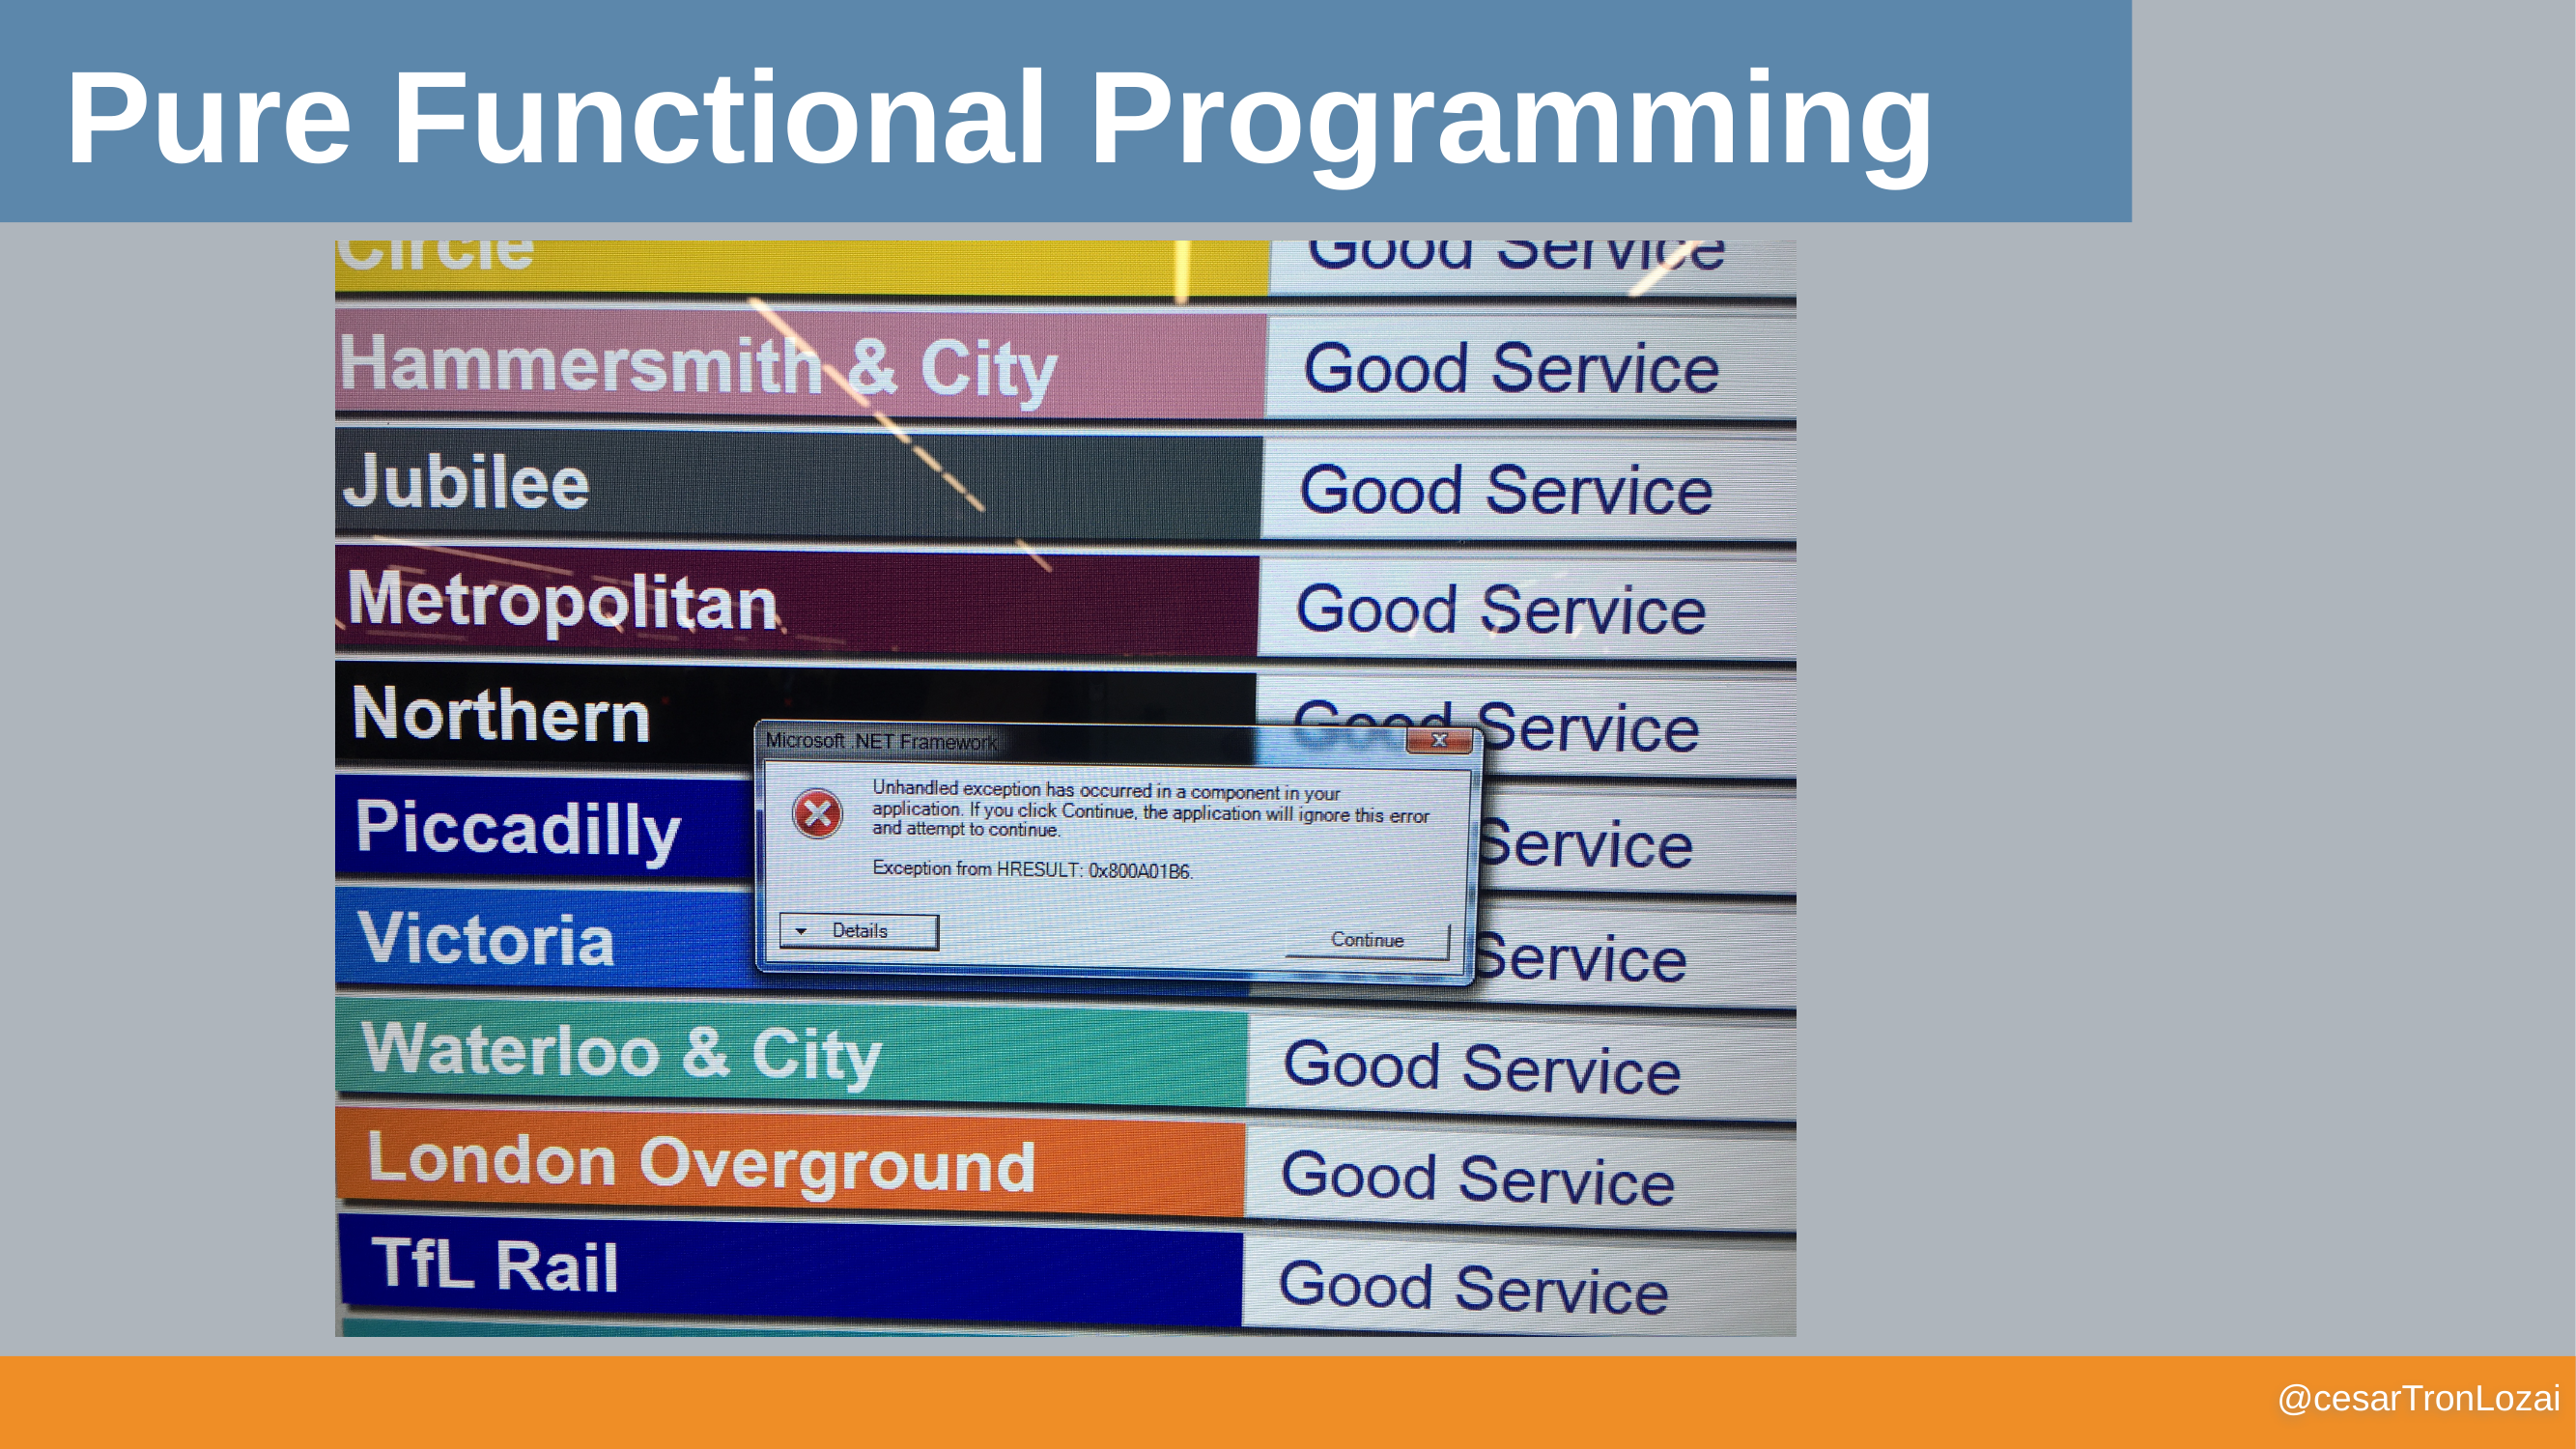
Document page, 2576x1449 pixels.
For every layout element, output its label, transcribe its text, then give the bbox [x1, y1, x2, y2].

title Pure Functional Programming [56, 0, 2376, 270]
picture [335, 241, 1797, 1338]
